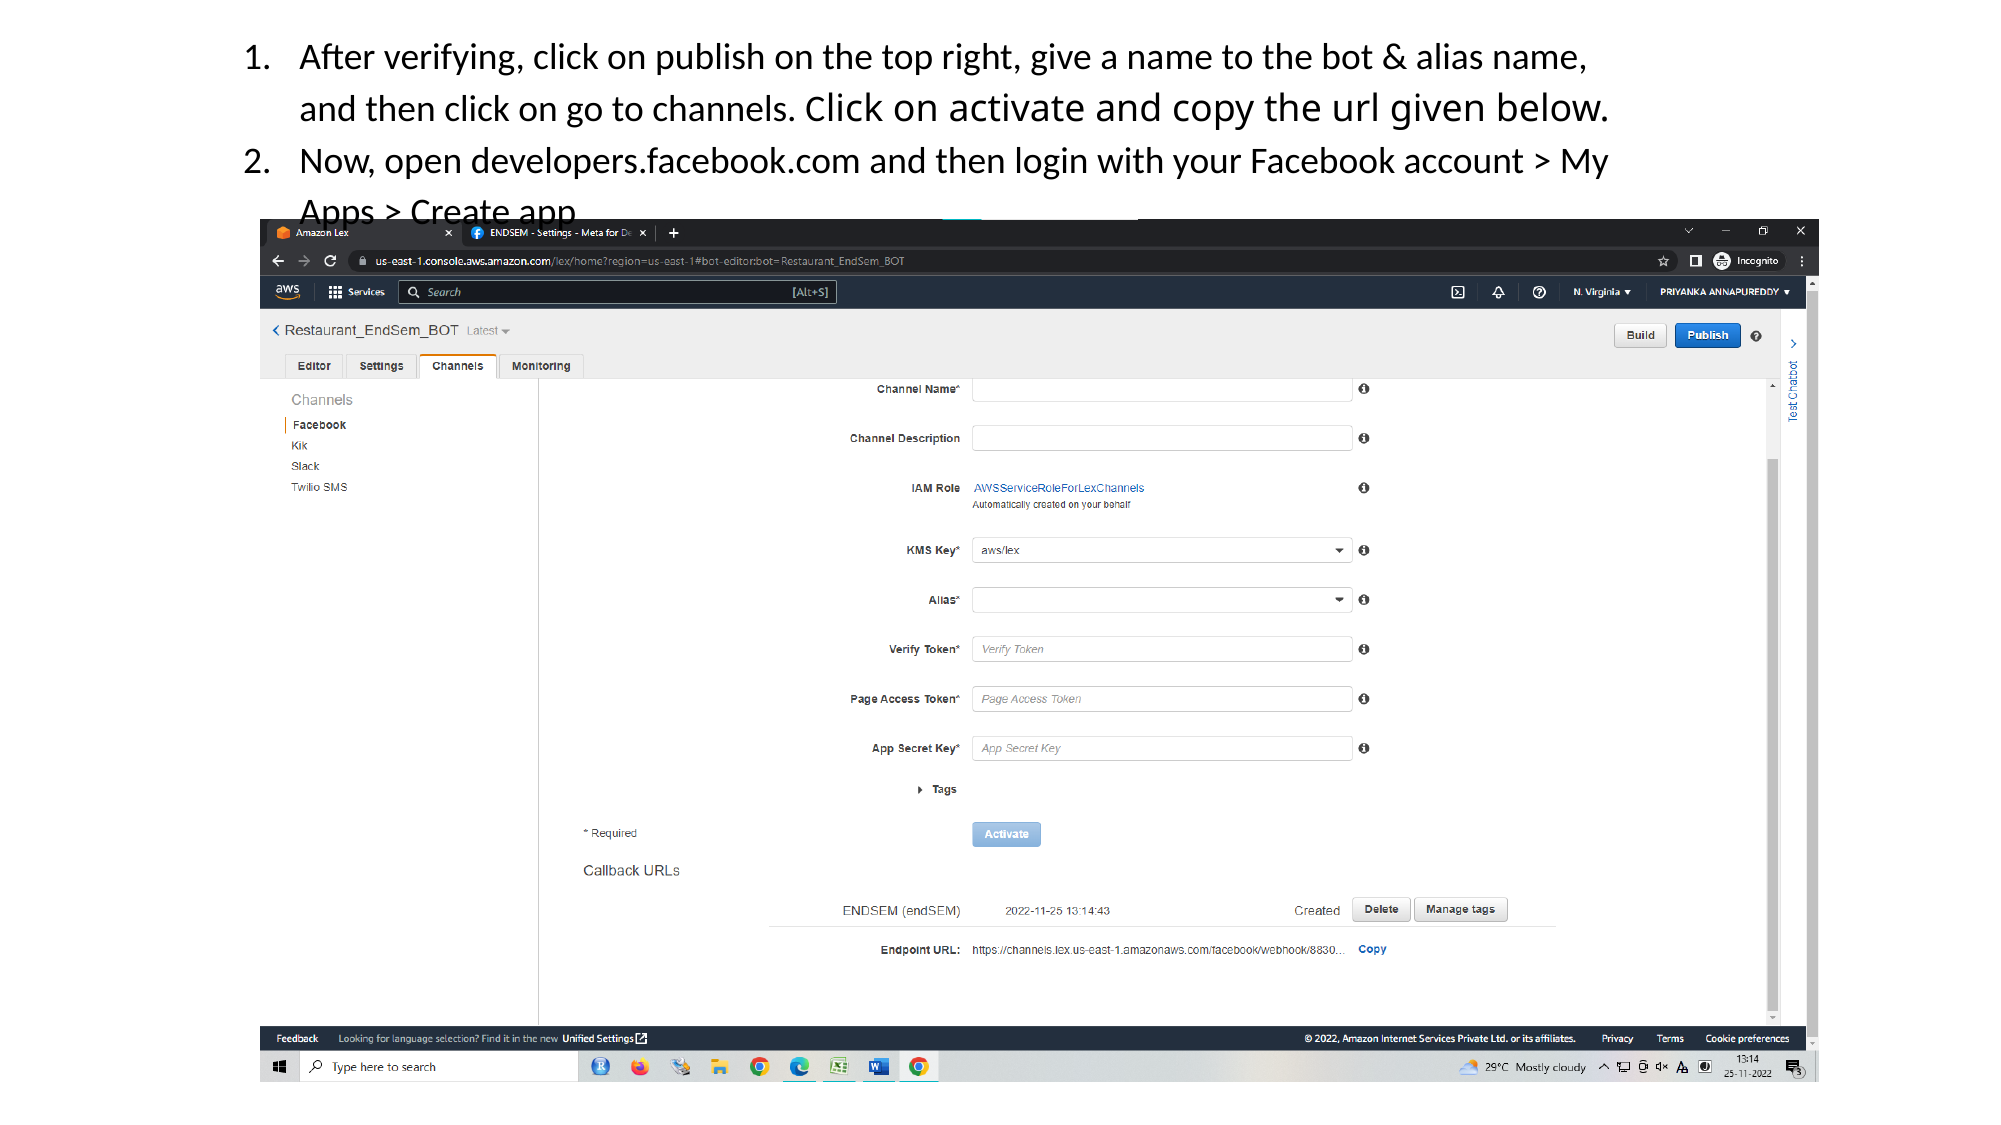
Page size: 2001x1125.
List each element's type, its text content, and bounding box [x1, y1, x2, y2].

picture [259, 219, 1819, 1082]
text_box After verifying, click on publish on the top right, give a name to the bot & alias name, and then click on go to channels. Click on activate and copy the url given below. Now, open developers.facebook.com and then login with your Facebook account > My Apps > Create app [228, 17, 1634, 240]
